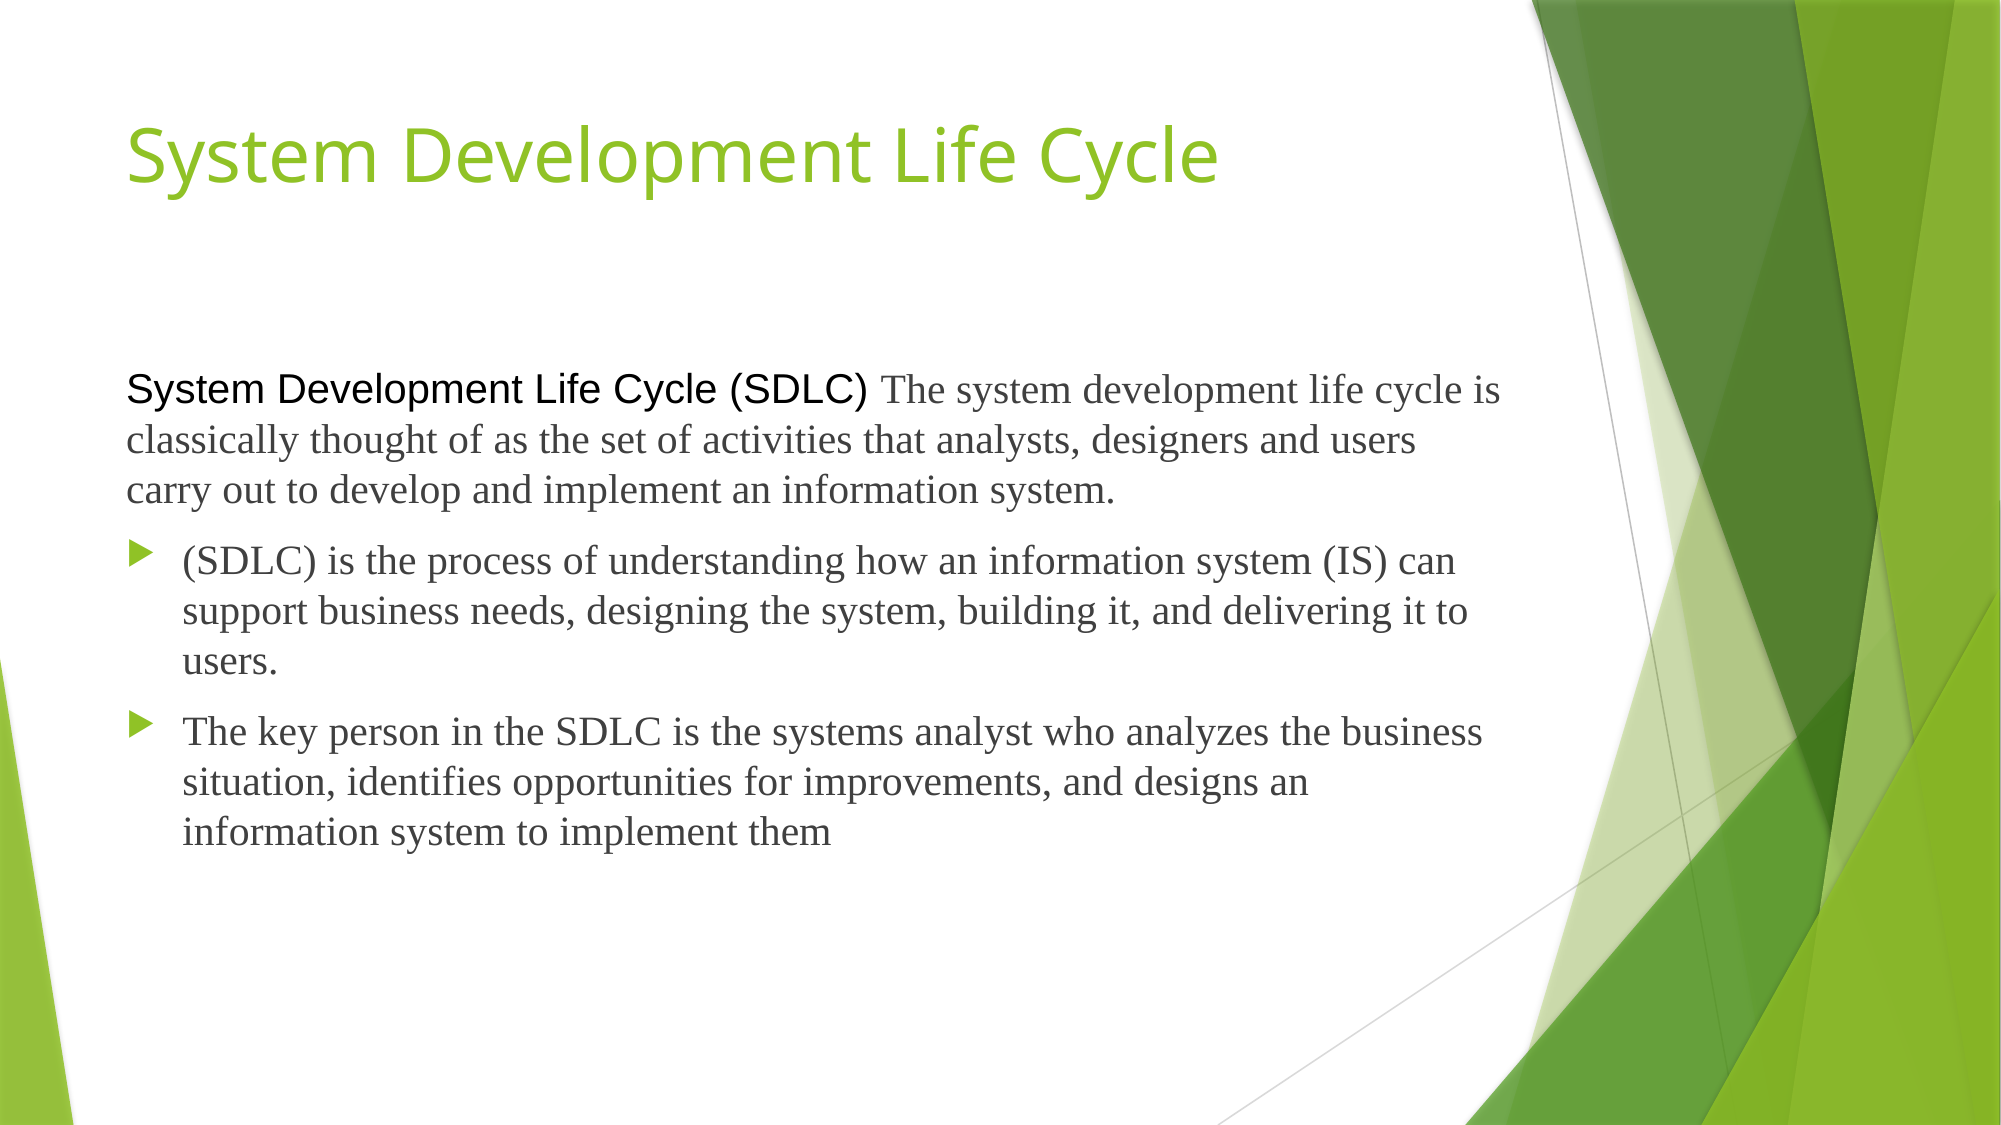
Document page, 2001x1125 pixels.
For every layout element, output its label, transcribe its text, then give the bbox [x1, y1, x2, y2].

title System Development Life Cycle [111, 99, 1522, 317]
list System Development Life Cycle (SDLC) The system development life cycle is classically thought of as the set of activities that analysts, designers and users carry out to develop and implement an information system. (SDLC) is the process of understanding how an information system (IS) can support business needs, designing the system, building it, and delivering it to users. The key person in the SDLC is the systems analyst who analyzes the business situation, identifies opportunities for improvements, and designs an information system to implement them [111, 354, 1522, 992]
